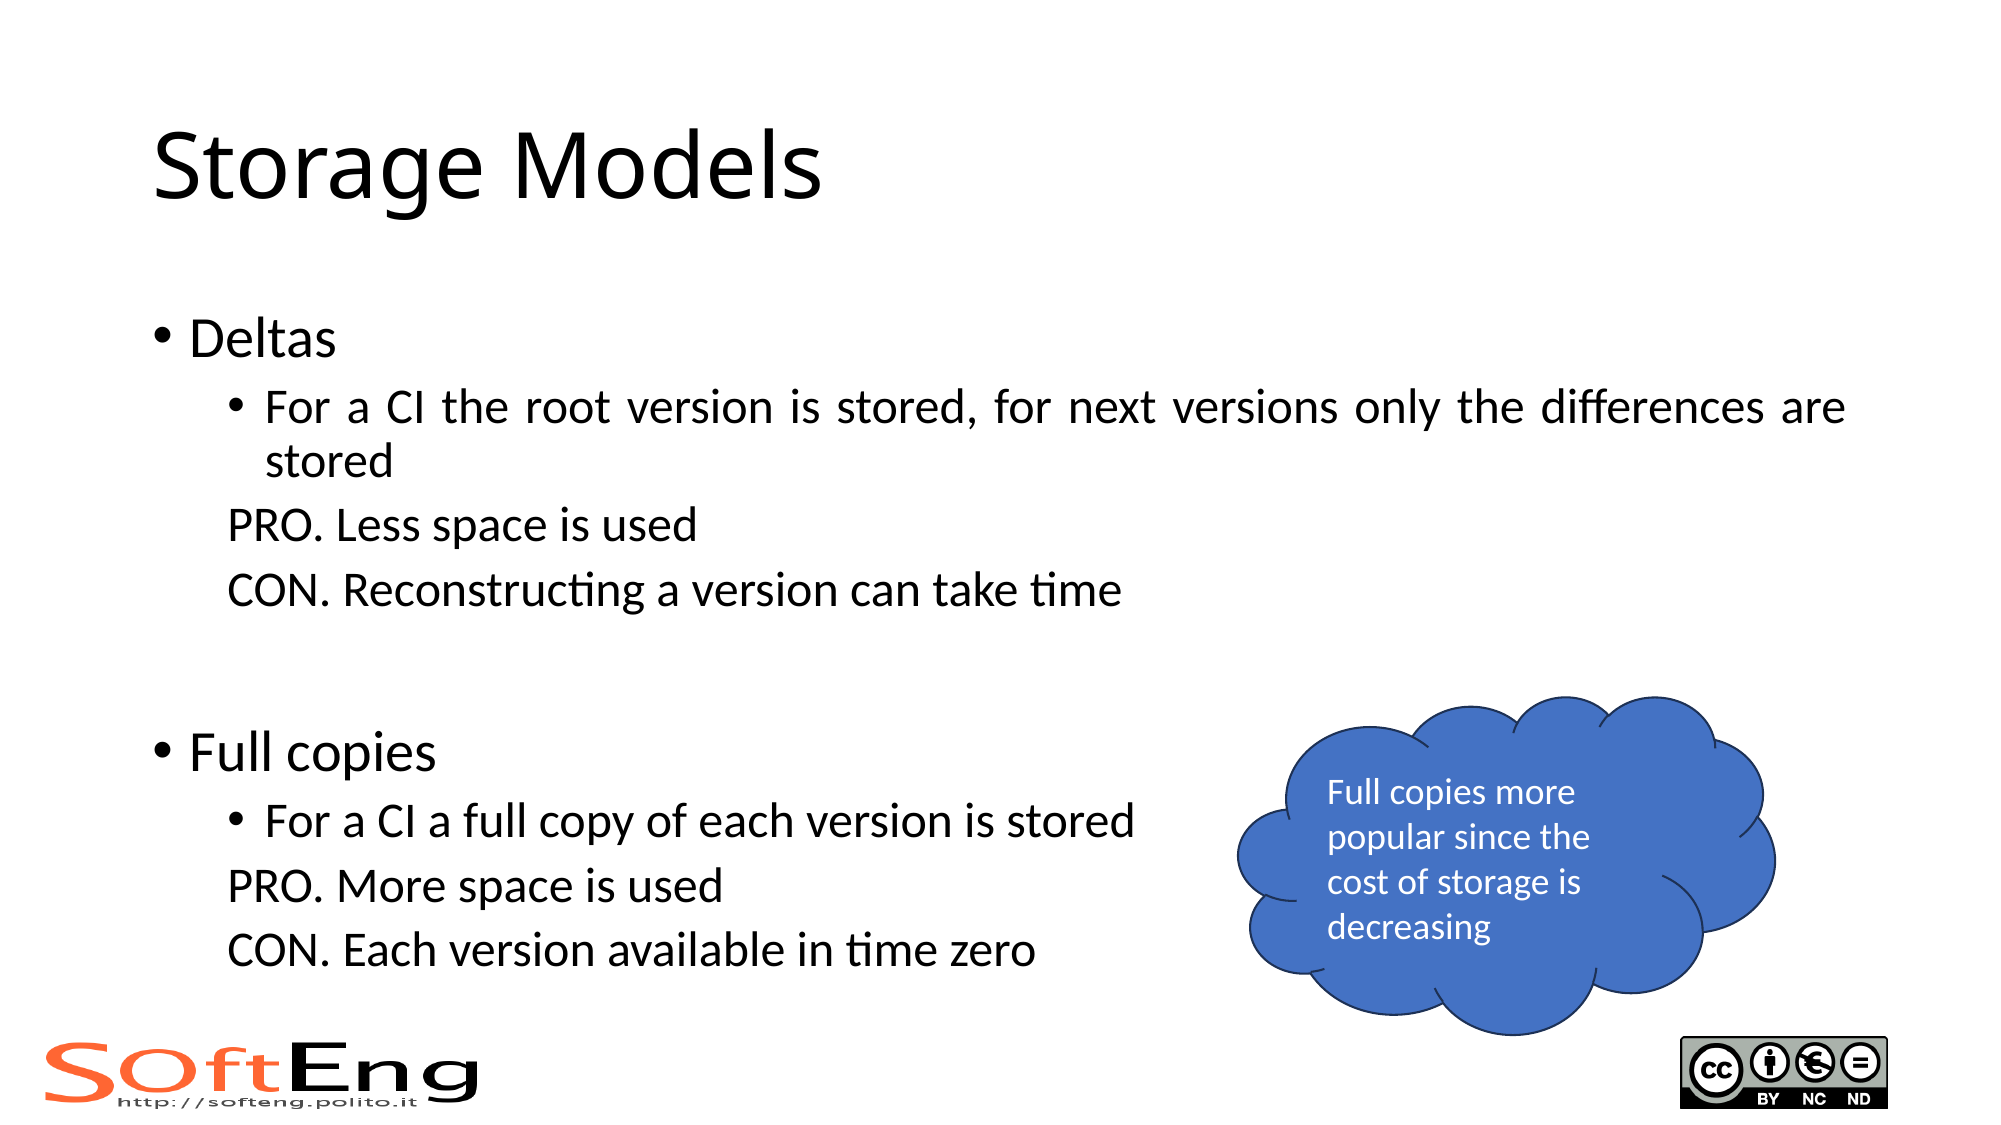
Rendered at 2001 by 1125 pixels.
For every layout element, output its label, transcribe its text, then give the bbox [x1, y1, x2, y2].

text_box Full copies more popular since the cost of storage is decreasing [1236, 696, 1777, 1037]
picture [1680, 1036, 1888, 1109]
picture [37, 1026, 488, 1119]
list Deltas For a CI the root version is stored, for next versions only the differences are stored PRO. Less space is used CON. Reconstructing a version can take time Full copies For a CI a full copy of each version is stored PRO. More space is used CON. Each version available in time zero [137, 299, 1863, 1014]
title Storage Models [137, 59, 1863, 278]
